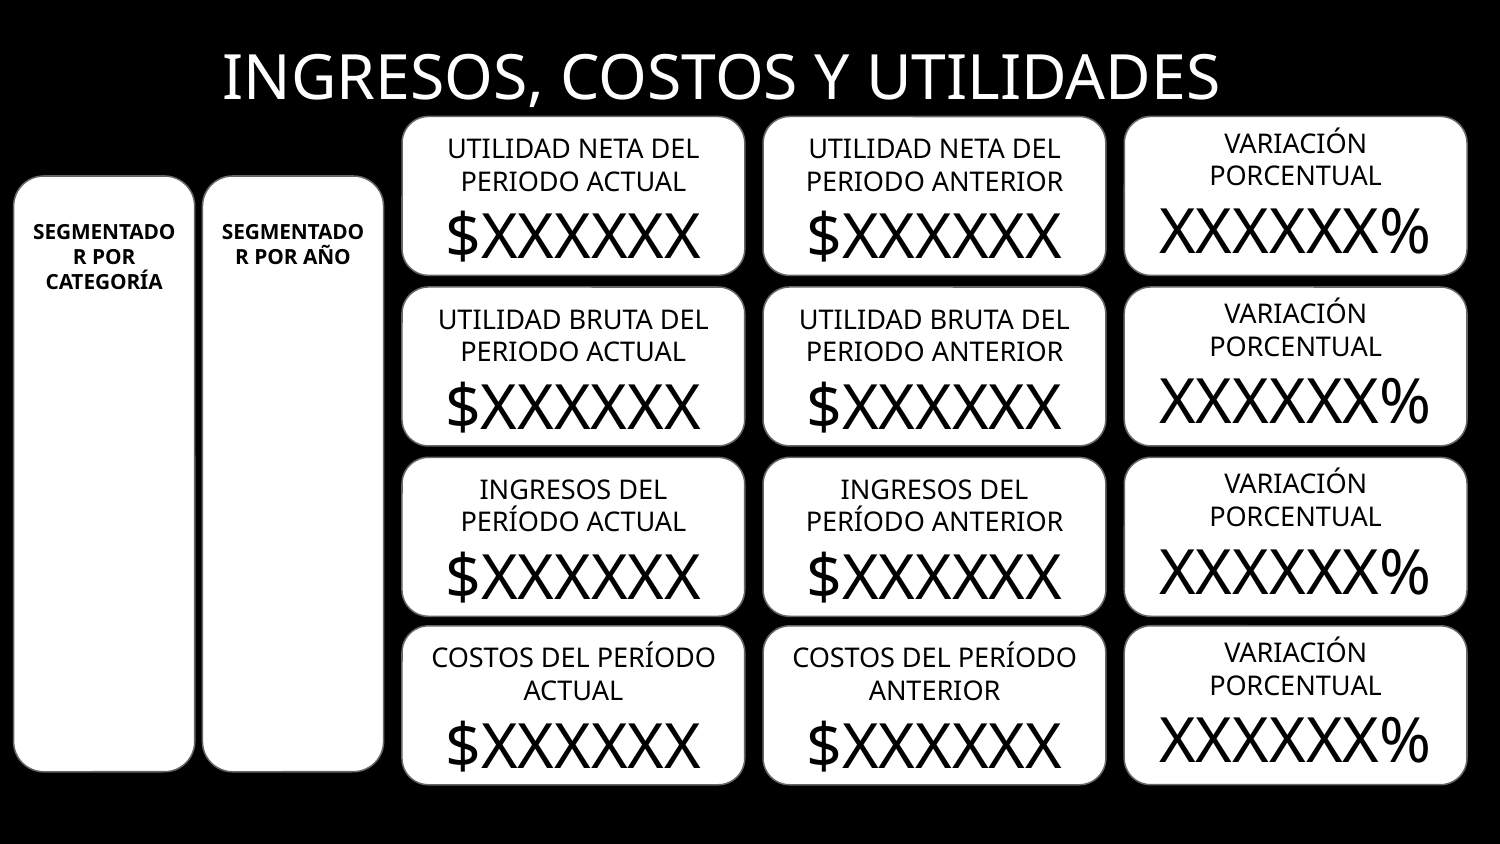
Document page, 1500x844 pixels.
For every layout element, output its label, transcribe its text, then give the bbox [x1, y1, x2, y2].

text_box VARIACIÓN PORCENTUAL XXXXXX% [1124, 287, 1467, 446]
text_box [13, 312, 195, 772]
text_box UTILIDAD BRUTA DEL PERIODO ANTERIOR $XXXXXX [763, 287, 1106, 446]
text_box UTILIDAD NETA DEL PERIODO ACTUAL $XXXXXX [402, 116, 745, 276]
text_box INGRESOS DEL PERÍODO ACTUAL $XXXXXX [402, 457, 745, 617]
text_box VARIACIÓN PORCENTUAL XXXXXX% [1124, 457, 1467, 617]
text_box INGRESOS, COSTOS Y UTILIDADES [149, 33, 1295, 117]
text_box VARIACIÓN PORCENTUAL XXXXXX% [1124, 625, 1467, 785]
text_box COSTOS DEL PERÍODO ANTERIOR $XXXXXX [763, 625, 1106, 785]
text_box [13, 175, 195, 203]
text_box SEGMENTADOR POR AÑO [202, 203, 384, 312]
text_box UTILIDAD NETA DEL PERIODO ANTERIOR $XXXXXX [763, 116, 1106, 276]
text_box INGRESOS DEL PERÍODO ANTERIOR $XXXXXX [763, 457, 1106, 617]
text_box SEGMENTADOR POR CATEGORÍA [13, 203, 195, 312]
text_box [202, 175, 384, 203]
text_box COSTOS DEL PERÍODO ACTUAL $XXXXXX [402, 625, 745, 785]
text_box UTILIDAD BRUTA DEL PERIODO ACTUAL $XXXXXX [401, 287, 745, 446]
text_box [202, 312, 384, 772]
text_box VARIACIÓN PORCENTUAL XXXXXX% [1124, 116, 1467, 276]
